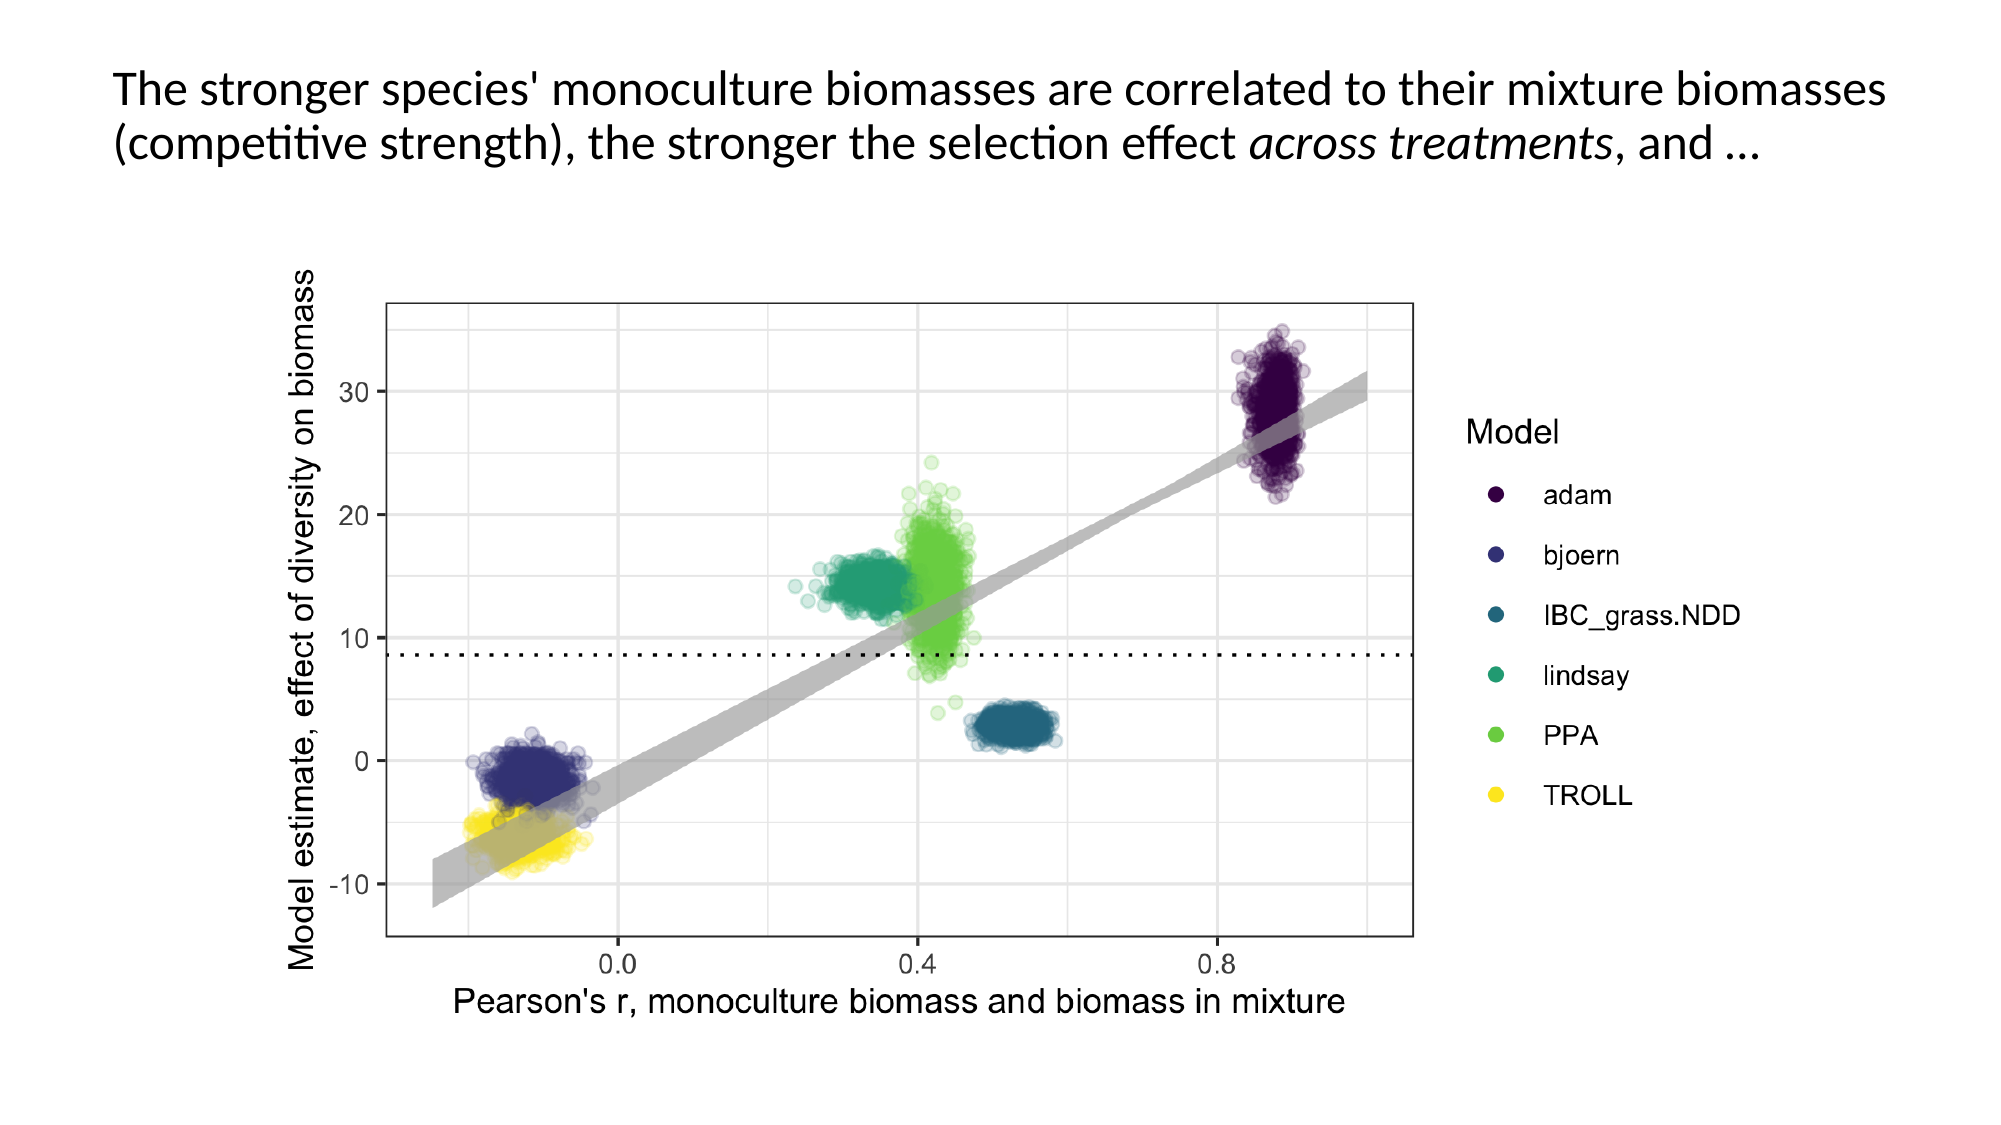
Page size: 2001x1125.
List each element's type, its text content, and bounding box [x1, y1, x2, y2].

picture [271, 196, 1775, 1125]
list The stronger species' monoculture biomasses are correlated to their mixture biomasses (competitive strength), the stronger the selection effect across treatments, and … [97, 54, 1926, 241]
